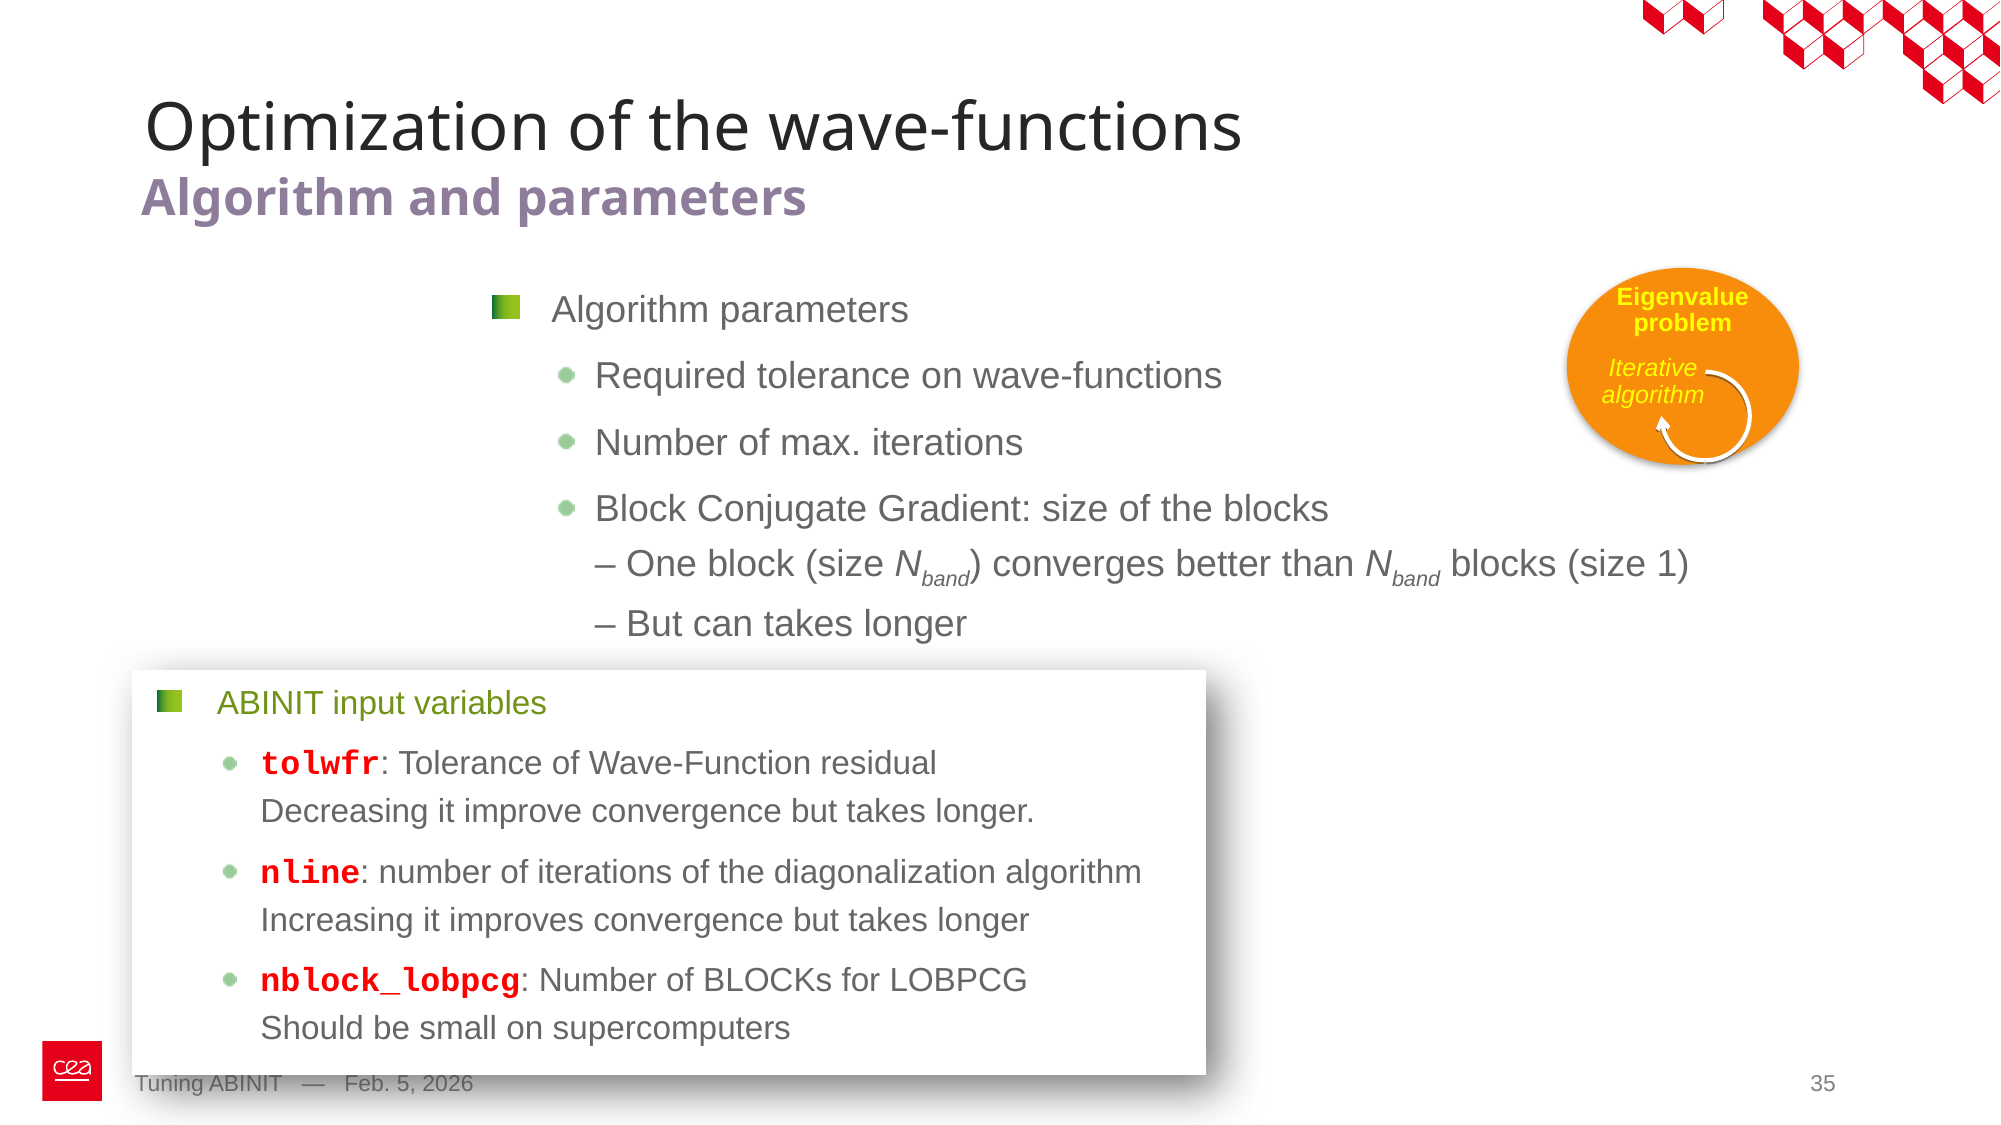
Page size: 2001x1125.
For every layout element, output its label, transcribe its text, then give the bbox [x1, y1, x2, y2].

text_box Algorithm and parameters [141, 165, 1575, 253]
text_box Algorithm parameters Required tolerance on wave-functions Number of max. iterations Block Conjugate Gradient: size of the blocks – One block (size Nband) converges better than Nband blocks (size 1) – But can takes longer [477, 268, 1741, 652]
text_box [132, 665, 1398, 1076]
picture [550, 428, 575, 452]
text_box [1566, 267, 1800, 465]
picture [550, 361, 575, 386]
picture [492, 295, 520, 319]
picture [550, 494, 575, 519]
text_box Optimization of the wave-functions [144, 76, 2000, 220]
